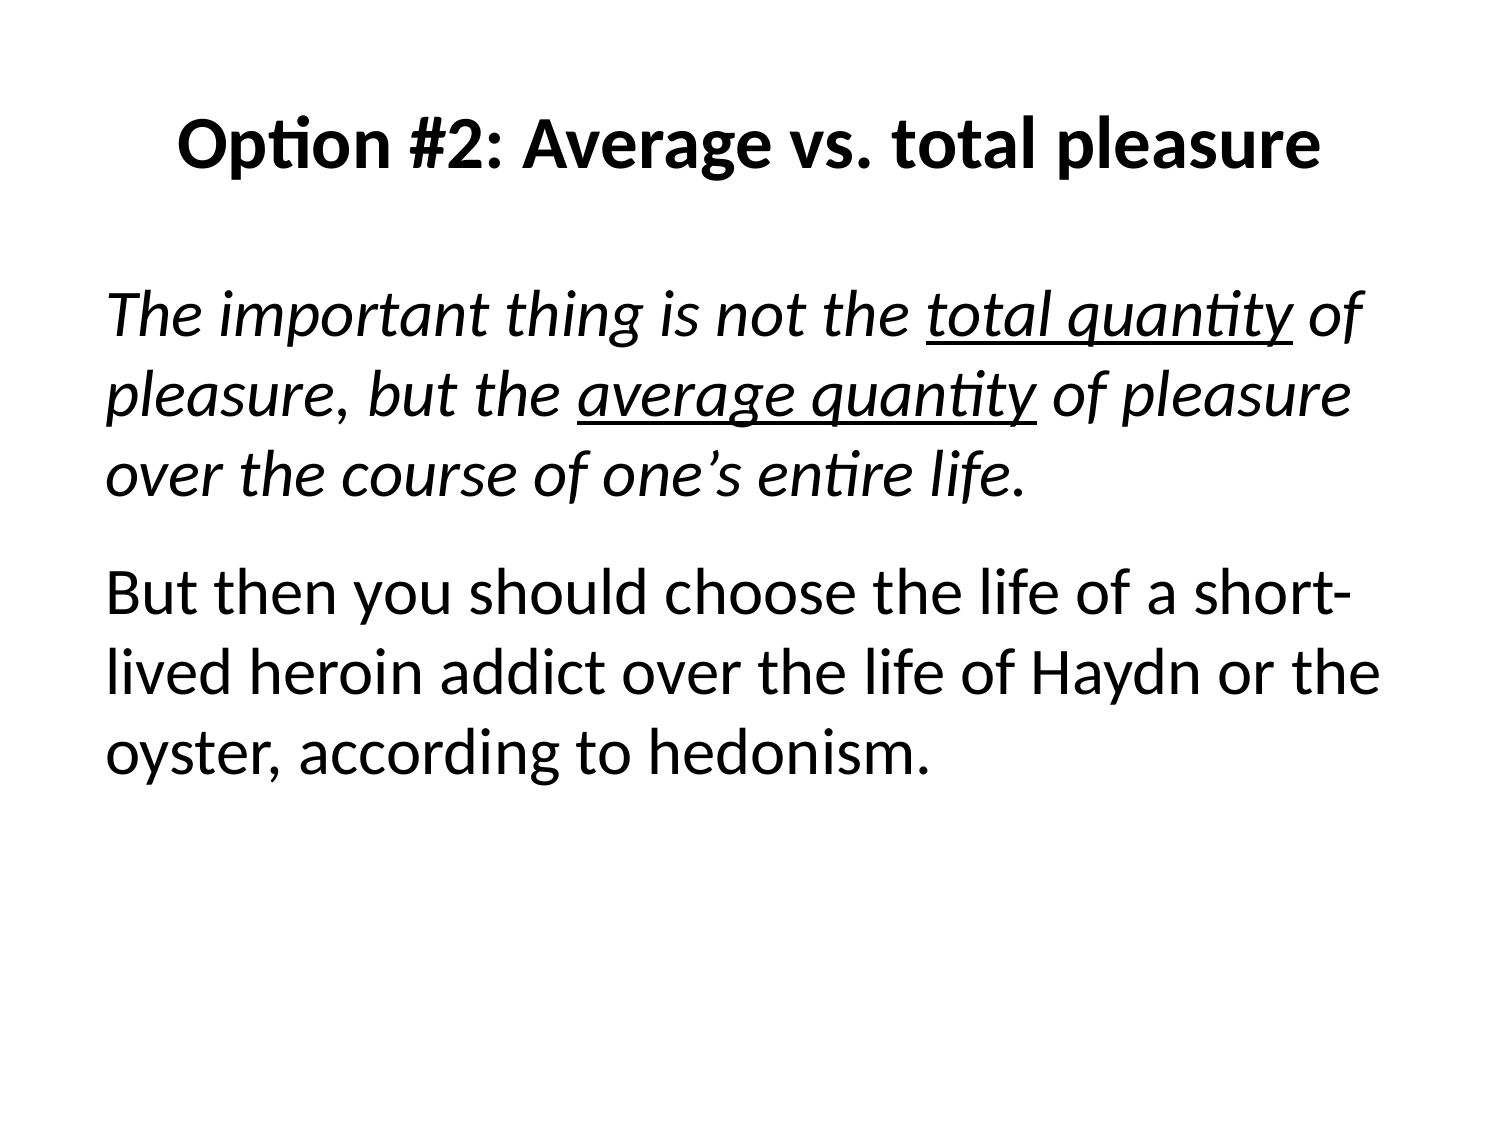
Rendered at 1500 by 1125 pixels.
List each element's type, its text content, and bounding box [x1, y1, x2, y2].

title Option #2: Average vs. total pleasure [75, 45, 1425, 233]
list The important thing is not the total quantity of pleasure, but the average quantity of pleasure over the course of one’s entire life. But then you should choose the life of a short-lived heroin addict over the life of Haydn or the oyster, according to hedonism. [75, 262, 1425, 1005]
